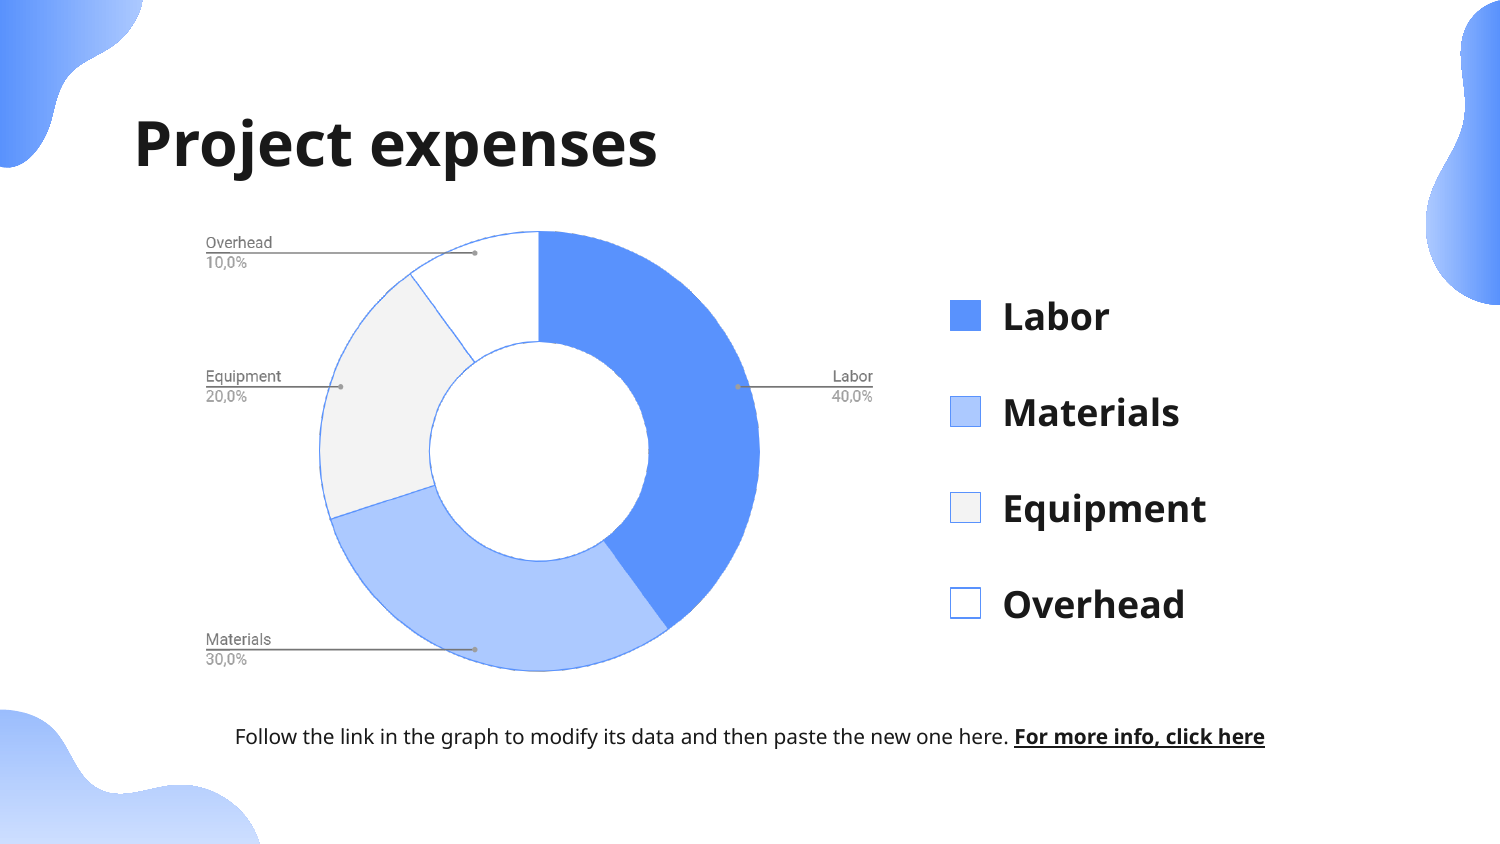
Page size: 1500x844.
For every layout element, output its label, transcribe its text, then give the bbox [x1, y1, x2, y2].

text_box [950, 396, 981, 427]
picture [181, 207, 897, 696]
title Materials [987, 382, 1262, 441]
text_box [950, 588, 981, 619]
text_box [950, 300, 981, 331]
title Overhead [987, 573, 1262, 633]
text_box Follow the link in the graph to modify its data and then paste the new one here. For more info, click here [161, 720, 1339, 756]
title Project expenses [118, 88, 1382, 183]
title Equipment [987, 477, 1262, 537]
title Labor [987, 286, 1262, 345]
text_box [950, 492, 981, 523]
